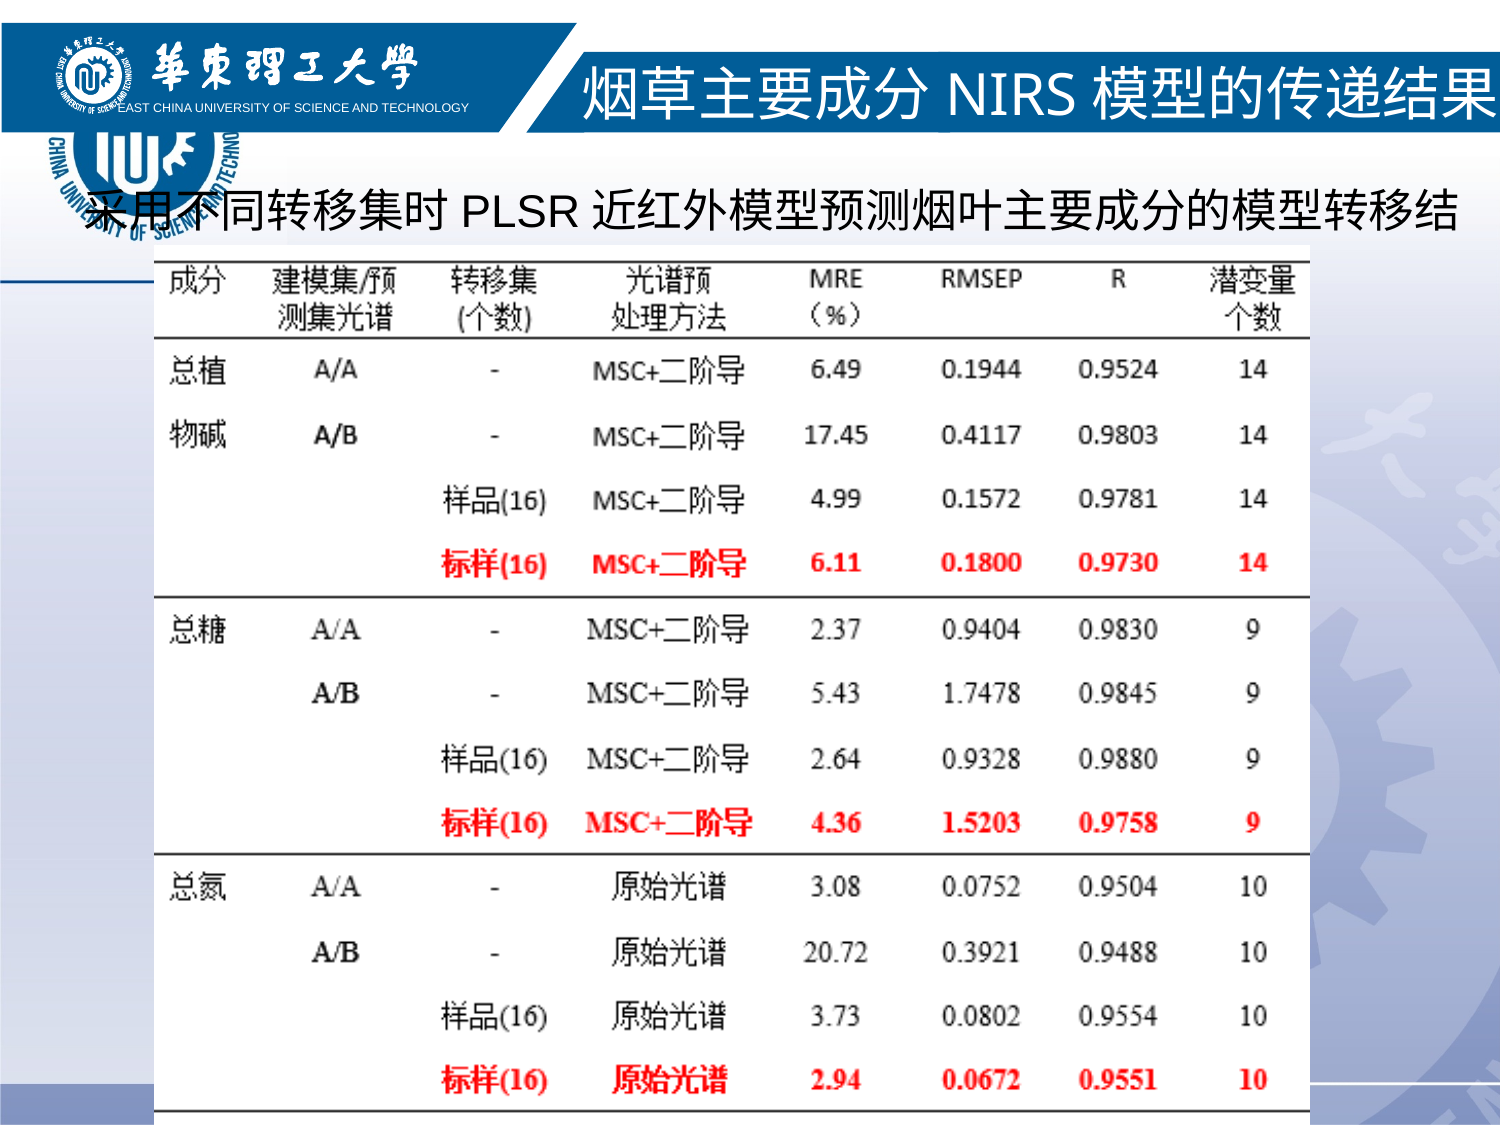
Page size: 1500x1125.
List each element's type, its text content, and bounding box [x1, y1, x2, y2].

picture [0, 0, 1500, 1125]
text_box 采用不同转移集时PLSR近红外模型预测烟叶主要成分的模型转移结果 [53, 174, 1491, 300]
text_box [1, 22, 1500, 136]
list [154, 244, 1311, 1125]
